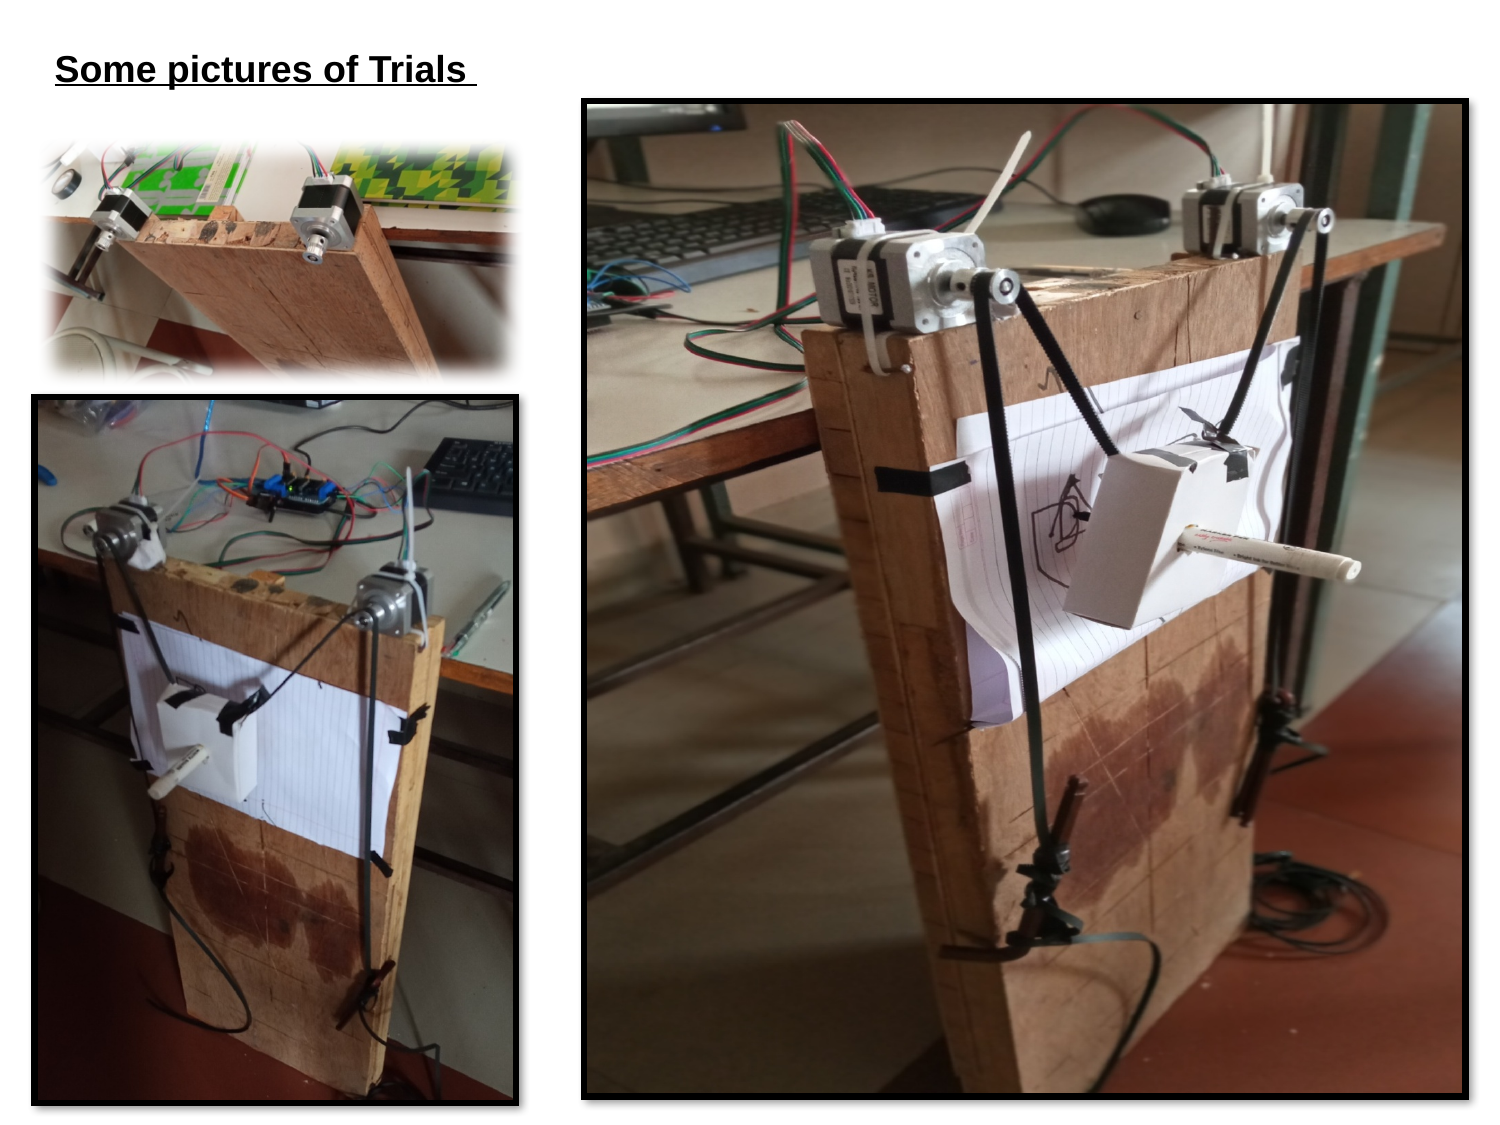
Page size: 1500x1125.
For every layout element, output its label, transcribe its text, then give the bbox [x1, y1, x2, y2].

picture [37, 399, 514, 1101]
picture [587, 104, 1463, 1094]
text_box Some pictures of Trials [39, 37, 493, 98]
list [37, 137, 525, 388]
